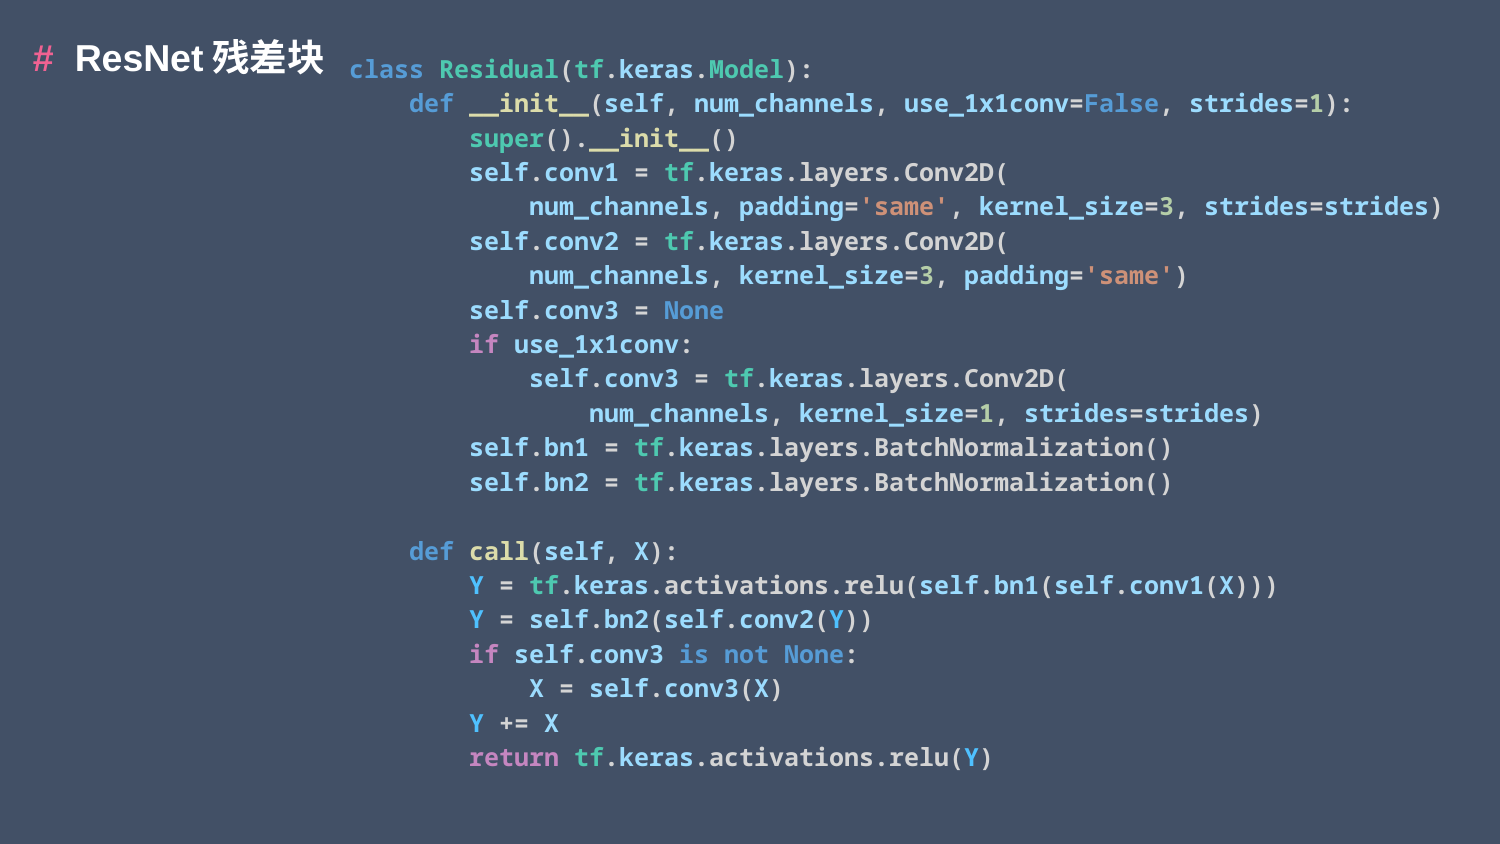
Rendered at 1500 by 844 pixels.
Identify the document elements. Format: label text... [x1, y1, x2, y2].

subtitle class Residual(tf.keras.Model): def __init__(self, num_channels, use_1x1conv=False, strides=1): super().__init__() self.conv1 = tf.keras.layers.Conv2D( num_channels, padding='same', kernel_size=3, strides=strides) self.conv2 = tf.keras.layers.Conv2D( num_channels, kernel_size=3, padding='same') self.conv3 = None if use_1x1conv: self.conv3 = tf.keras.layers.Conv2D( num_channels, kernel_size=1, strides=strides) self.bn1 = tf.keras.layers.BatchNormalization() self.bn2 = tf.keras.layers.BatchNormalization() def call(self, X): Y = tf.keras.activations.relu(self.bn1(self.conv1(X))) Y = self.bn2(self.conv2(Y)) if self.conv3 is not None: X = self.conv3(X) Y += X return tf.keras.activations.relu(Y) [334, 33, 1500, 811]
text_box # ResNet残差块 [23, 24, 364, 102]
